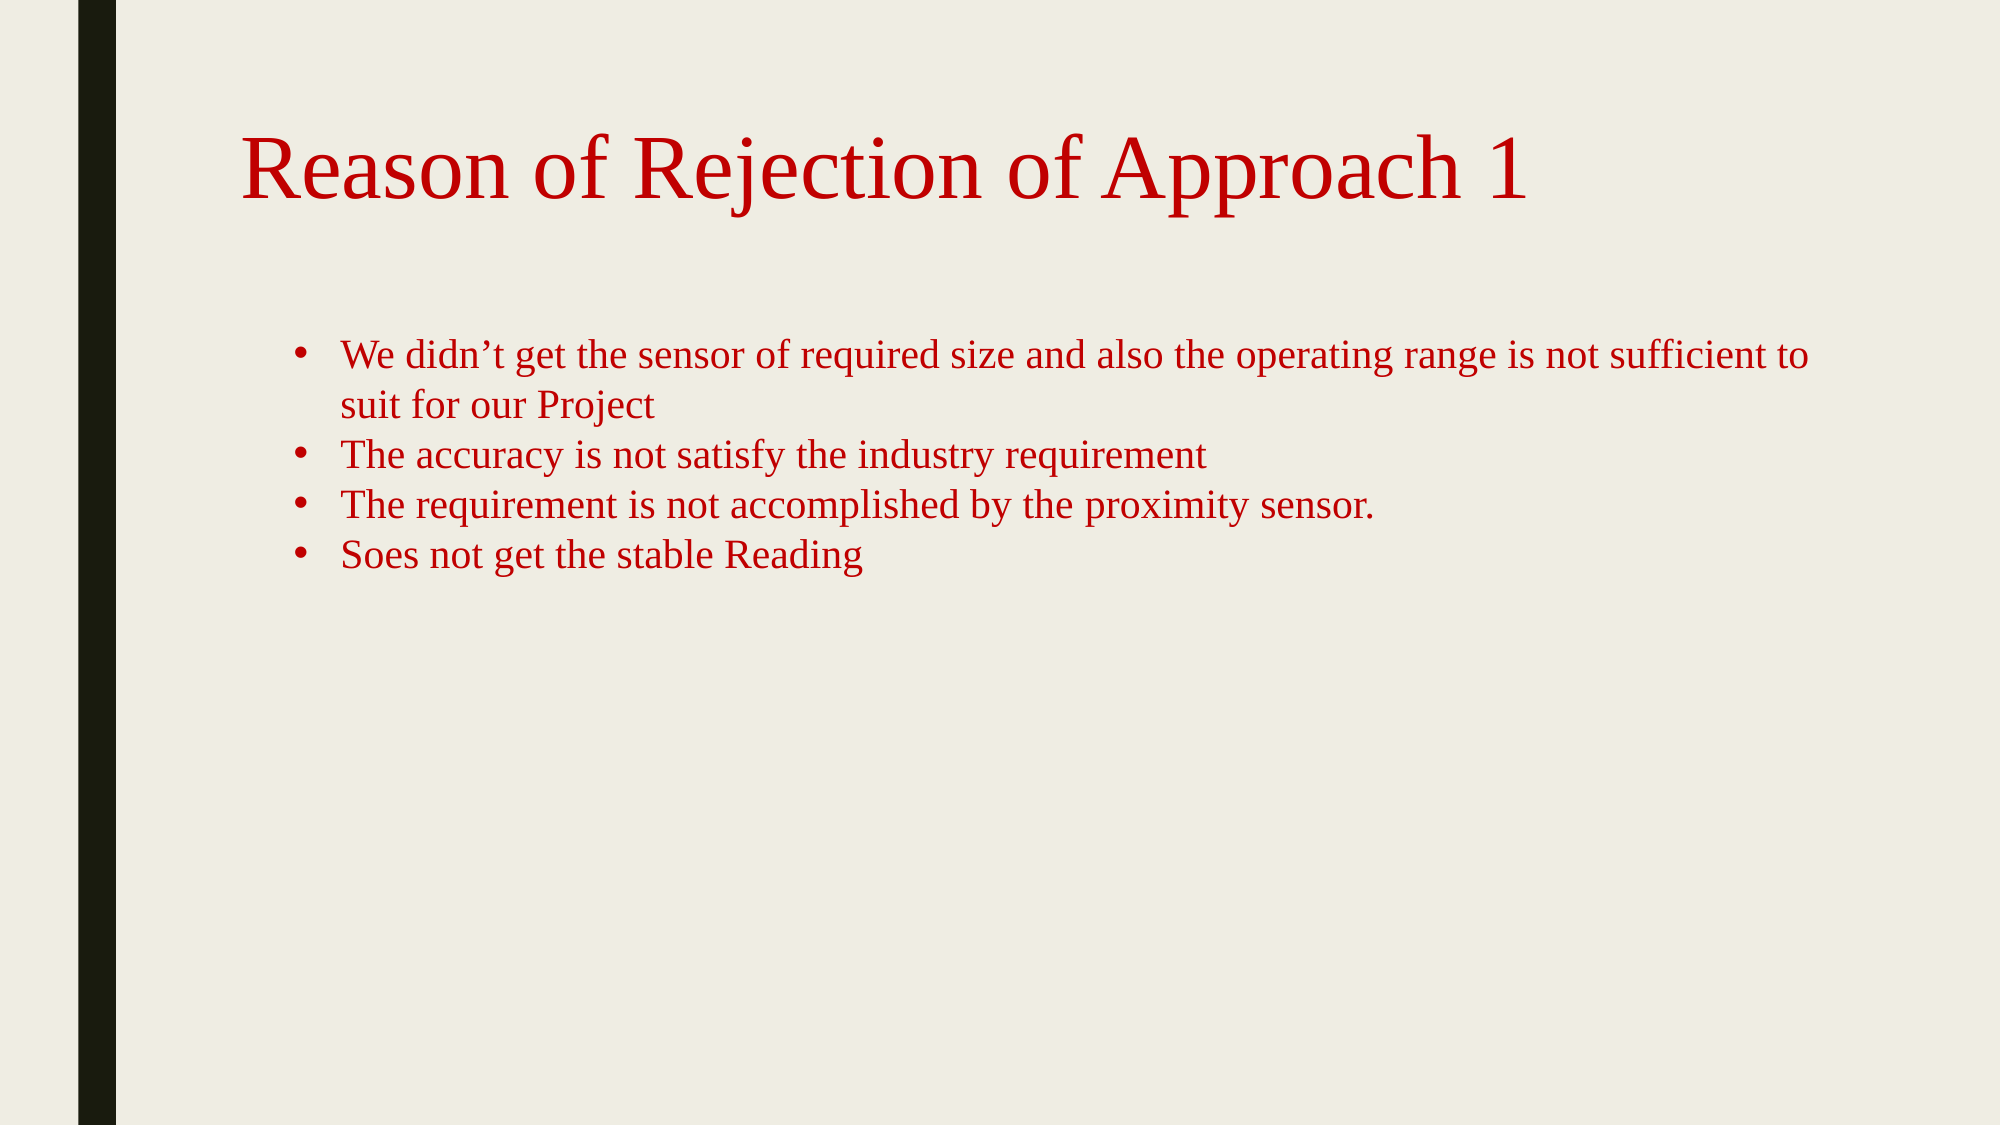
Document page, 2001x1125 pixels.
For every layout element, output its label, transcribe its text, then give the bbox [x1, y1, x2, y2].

title Reason of Rejection of Approach 1 [225, 112, 1800, 289]
text_box We didn’t get the sensor of required size and also the operating range is not sufficient to suit for our Project The accuracy is not satisfy the industry requirement The requirement is not accomplished by the proximity sensor. Soes not get the stable Reading [278, 319, 1866, 585]
